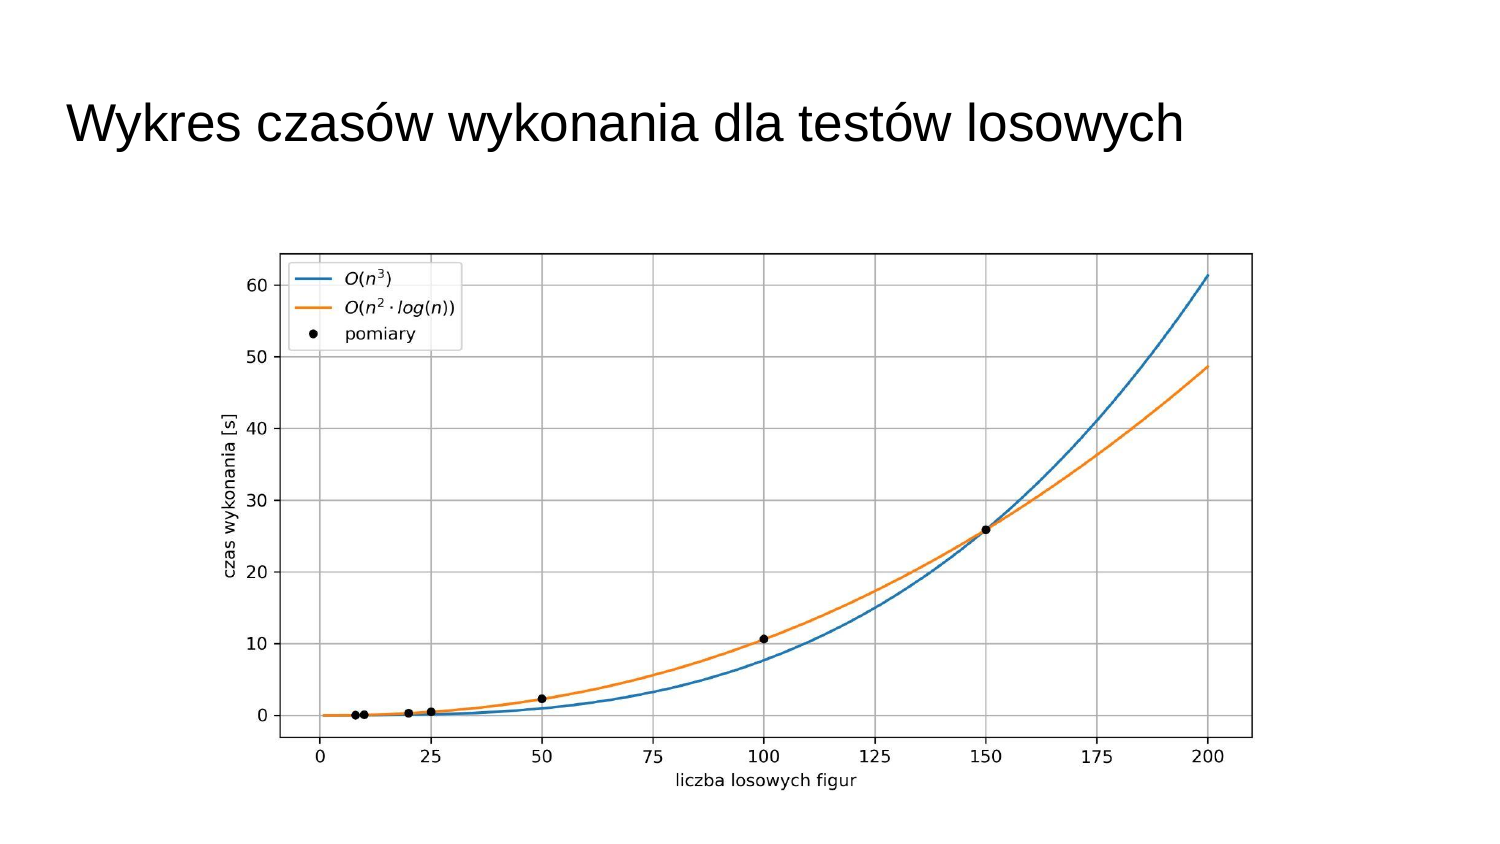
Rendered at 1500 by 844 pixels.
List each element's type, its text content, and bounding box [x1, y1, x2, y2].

title Wykres czasów wykonania dla testów losowych [51, 72, 1449, 167]
picture [122, 178, 1377, 807]
